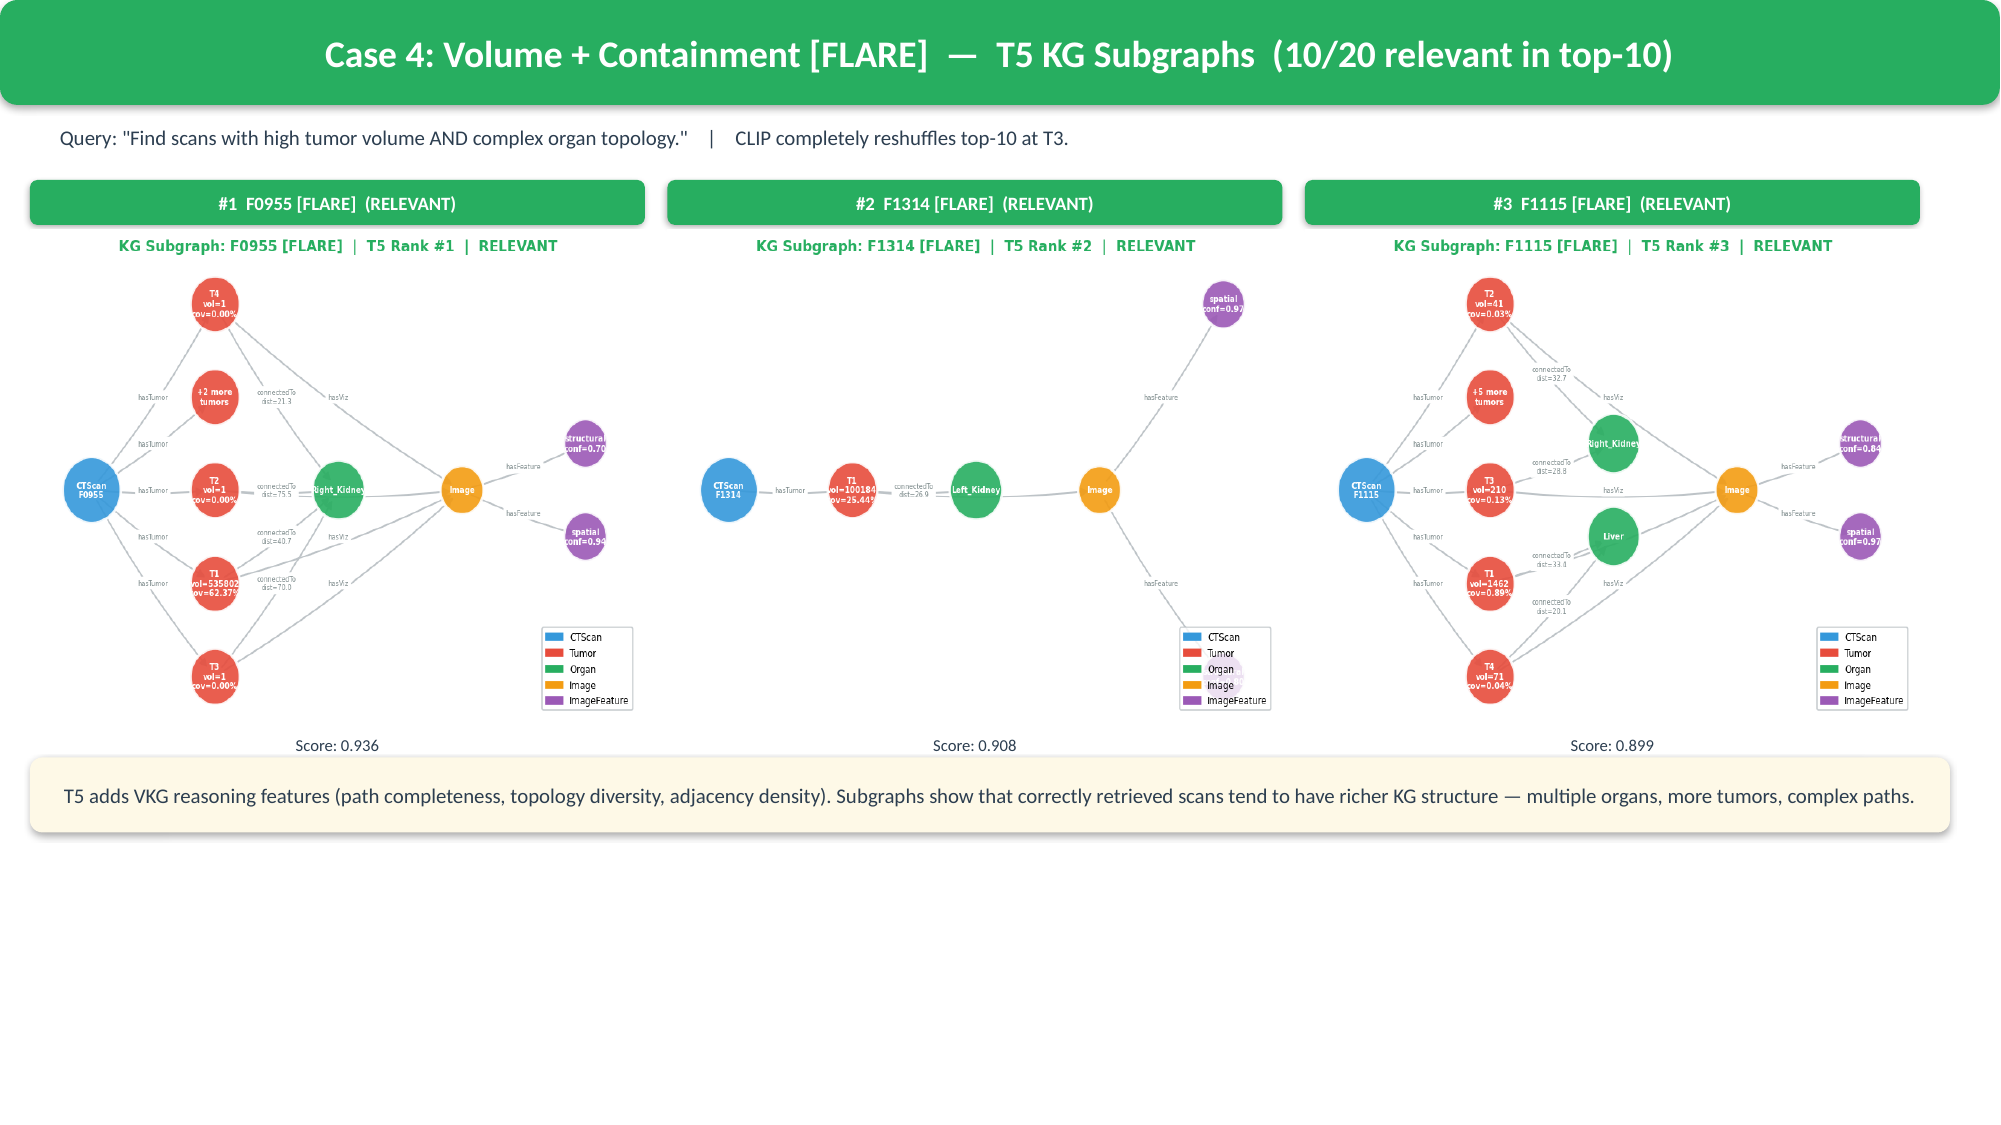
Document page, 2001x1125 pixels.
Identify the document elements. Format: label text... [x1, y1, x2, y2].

text_box T5 adds VKG reasoning features (path completeness, topology diversity, adjacency density). Subgraphs show that correctly retrieved scans tend to have richer KG structure — multiple organs, more tumors, complex paths. [29, 756, 1951, 834]
picture [29, 229, 646, 725]
text_box #3 F1115 [FLARE] (RELEVANT) [1304, 179, 1921, 226]
text_box Score: 0.908 [667, 732, 1283, 756]
text_box Score: 0.899 [1304, 732, 1920, 756]
text_box Case 4: Volume + Containment [FLARE] — T5 KG Subgraphs (10/20 relevant in top-10) [0, 0, 2000, 106]
picture [667, 229, 1283, 725]
text_box #2 F1314 [FLARE] (RELEVANT) [666, 179, 1284, 226]
text_box #1 F0955 [FLARE] (RELEVANT) [29, 179, 646, 226]
text_box Query: "Find scans with high tumor volume AND complex organ topology." | CLIP completely reshuffles top-10 at T3. [44, 116, 1920, 157]
picture [1304, 229, 1921, 725]
text_box Score: 0.936 [29, 732, 645, 761]
